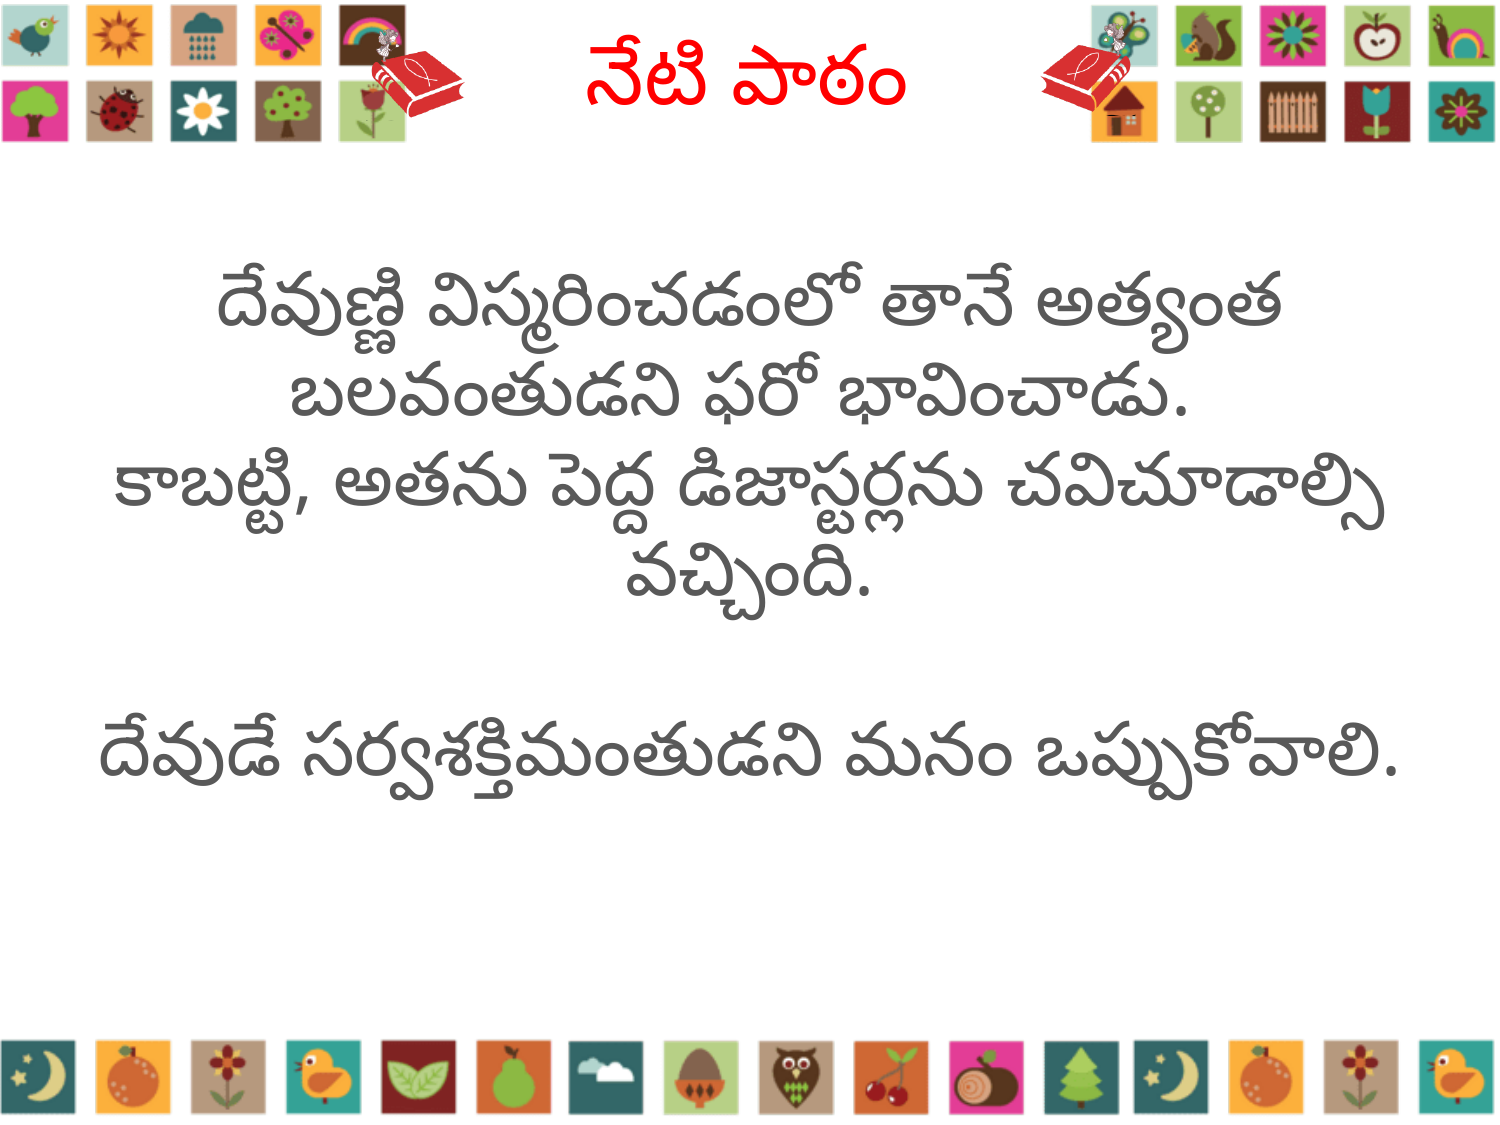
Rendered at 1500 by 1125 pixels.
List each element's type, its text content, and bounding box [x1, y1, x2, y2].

picture [1008, 3, 1500, 150]
text_box దేవుణ్ణి విస్మరించడంలో తానే అత్యంత బలవంతుడని ఫరో భావించాడు. కాబట్టి, అతను పెద్ద డిజాస్టర్లను చవిచూడాల్సి వచ్చింది. దేవుడే సర్వశక్తిమంతుడని మనం ఒప్పుకోవాలి. [76, 243, 1424, 799]
text_box నేటి పాఠం [497, 13, 1078, 129]
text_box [0, 1028, 1500, 1118]
picture [0, 3, 497, 150]
